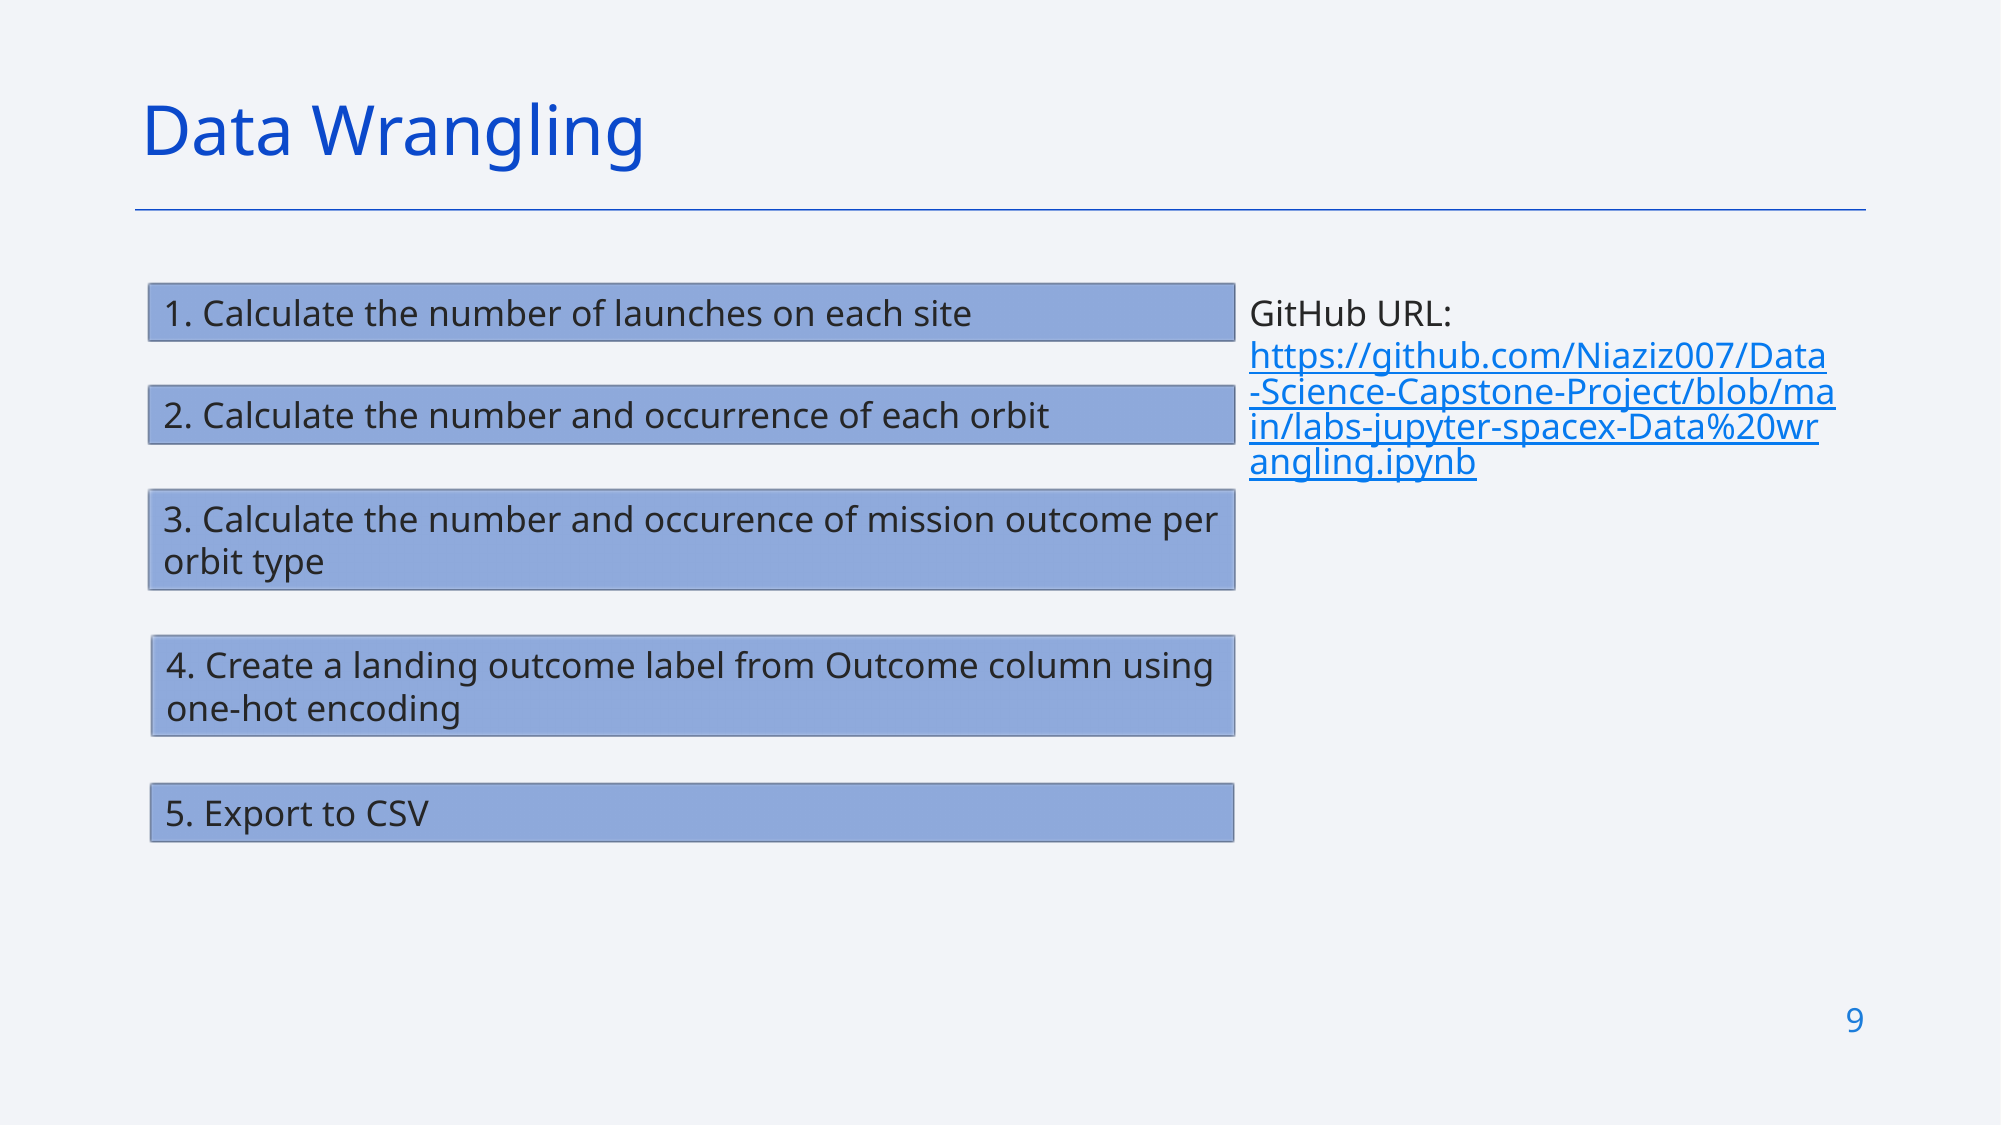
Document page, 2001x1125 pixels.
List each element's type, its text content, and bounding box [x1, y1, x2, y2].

text_box 4. Create a landing outcome label from Outcome column using one-hot encoding [157, 642, 1231, 732]
list GitHub URL: https://github.com/Niaziz007/Data-Science-Capstone-Project/blob/main/labs-jupyter-spacex-Data%20wrangling.ipynb [1234, 283, 1852, 1014]
text_box 3. Calculate the number and occurence of mission outcome per orbit type [154, 496, 1231, 586]
slide_number 9 [1429, 988, 1880, 1055]
picture [0, 0, 2001, 1125]
text_box Data Wrangling [126, 88, 1852, 179]
text_box 2. Calculate the number and occurrence of each orbit [152, 390, 1232, 441]
text_box 5. Export to CSV [155, 788, 1231, 839]
text_box 1. Calculate the number of launches on each site [152, 287, 1232, 338]
